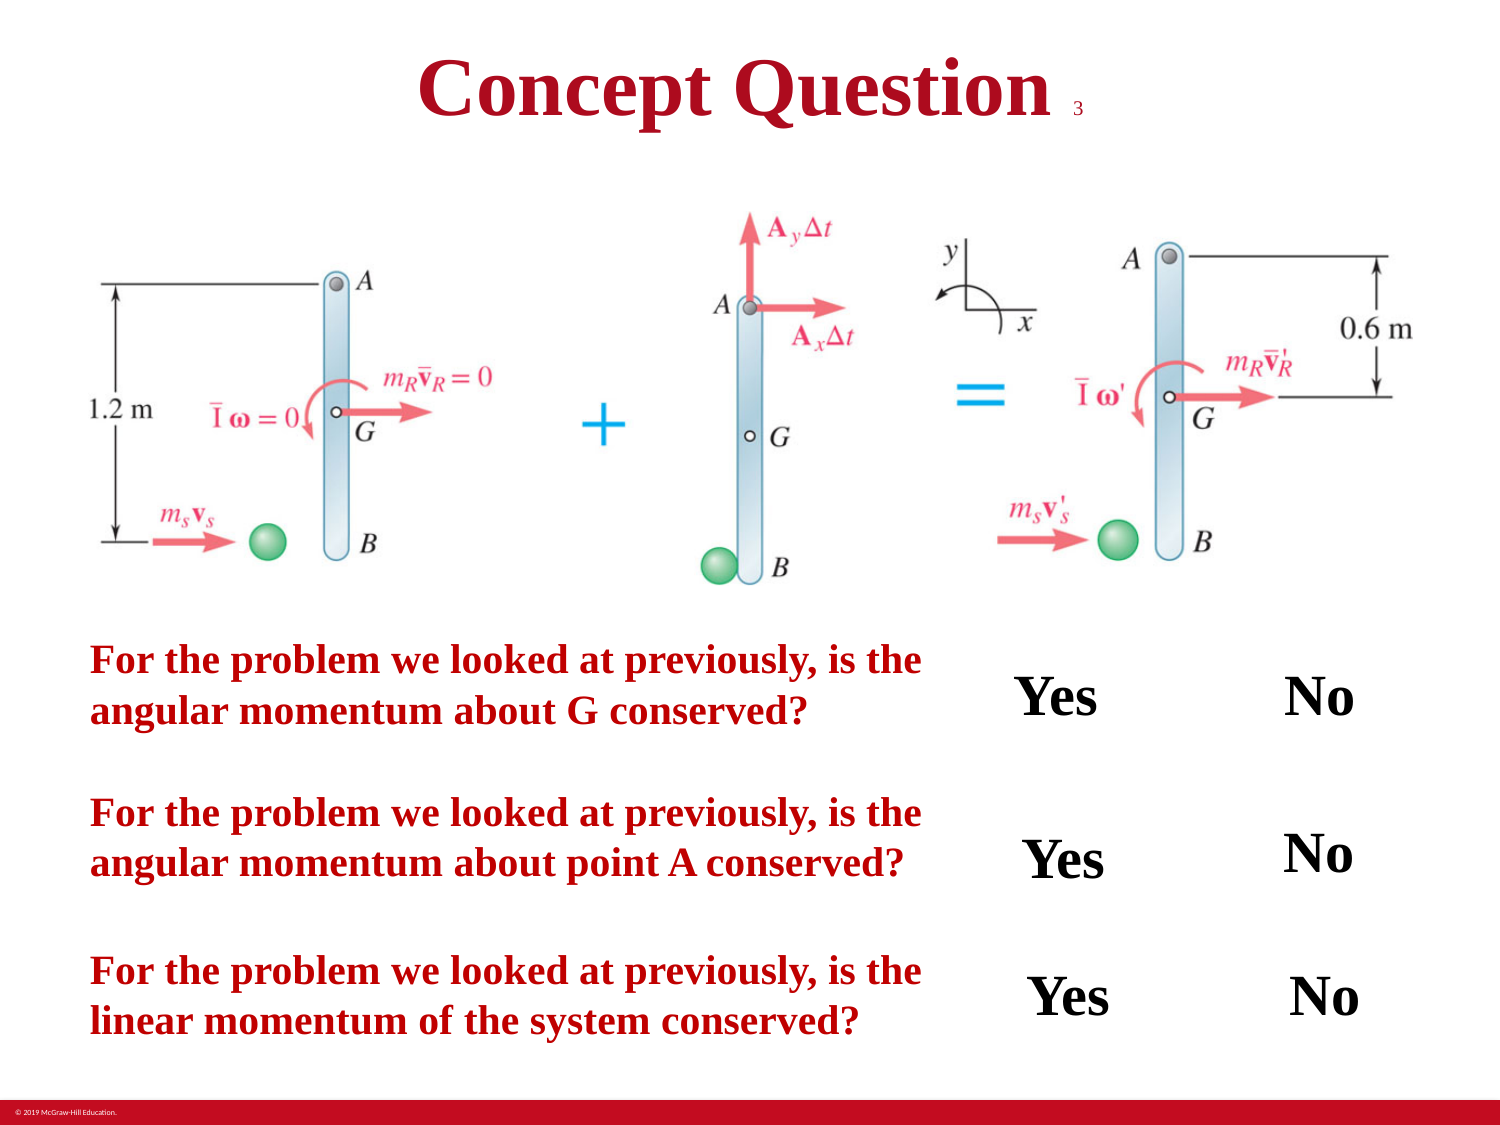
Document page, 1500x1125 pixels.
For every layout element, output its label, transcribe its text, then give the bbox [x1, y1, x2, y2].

picture [88, 211, 1413, 587]
list For the problem we looked at previously, is the angular momentum about point A conserved? [75, 777, 950, 888]
list No [1270, 650, 1395, 719]
list Yes [1006, 812, 1158, 888]
list For the problem we looked at previously, is the angular momentum about G conserved? [75, 624, 950, 735]
list Yes [999, 650, 1150, 725]
list For the problem we looked at previously, is the linear momentum of the system conserved? [75, 935, 950, 1057]
list No [1268, 806, 1393, 882]
list No [1275, 949, 1400, 1025]
list Yes [1011, 950, 1163, 1025]
title Concept Question 3 [75, 24, 1425, 135]
